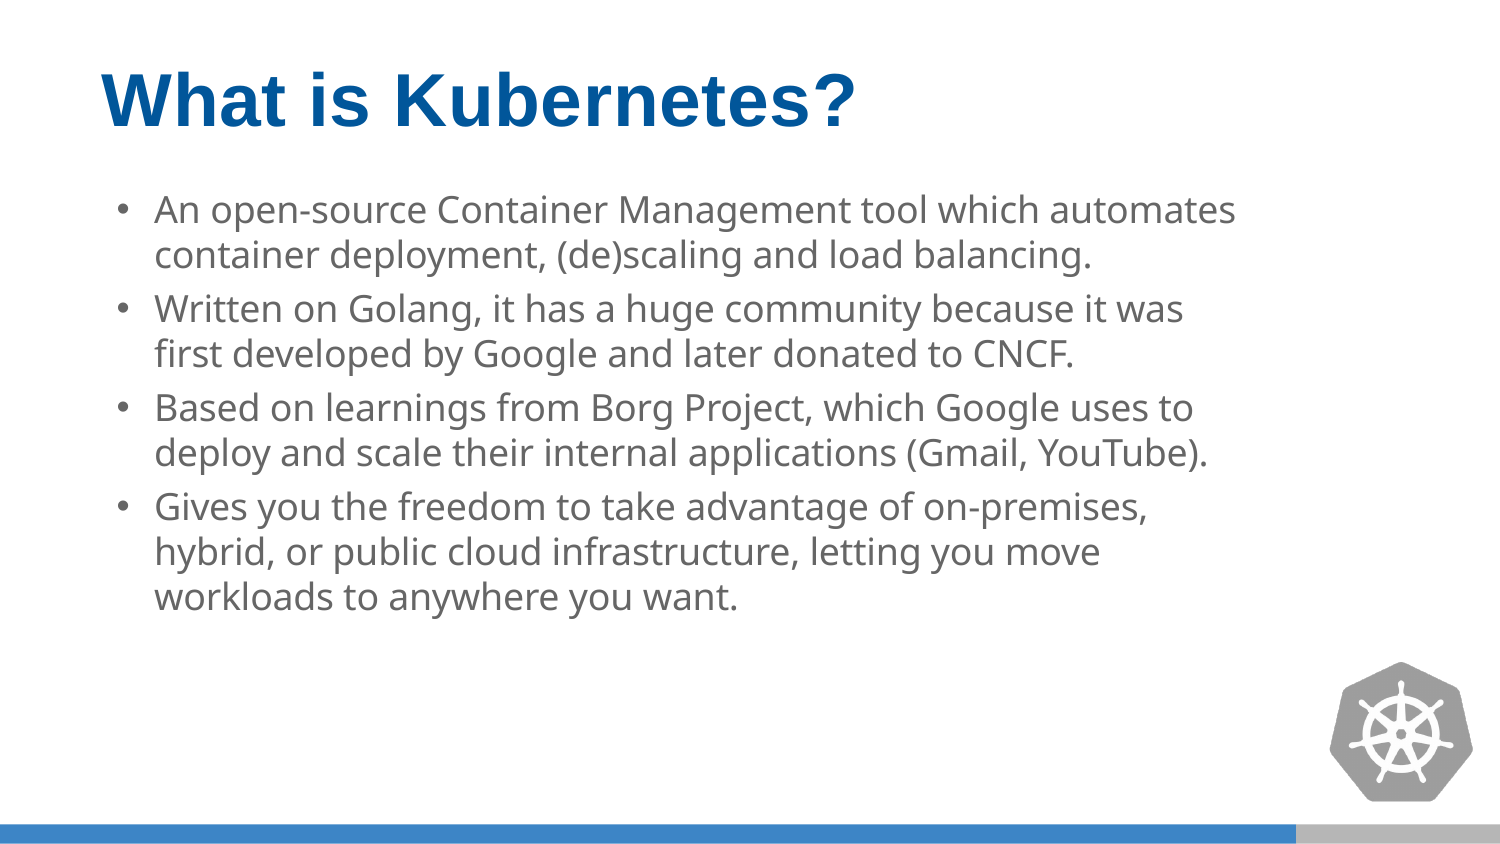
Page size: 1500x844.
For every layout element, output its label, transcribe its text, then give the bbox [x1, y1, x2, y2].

text_box An open-source Container Management tool which automates container deployment, (de)scaling and load balancing. Written on Golang, it has a huge community because it was first developed by Google and later donated to CNCF. Based on learnings from Borg Project, which Google uses to deploy and scale their internal applications (Gmail, YouTube). Gives you the freedom to take advantage of on-premises, hybrid, or public cloud infrastructure, letting you move workloads to anywhere you want. [114, 184, 1250, 618]
title What is Kubernetes? [99, 48, 1088, 192]
text_box [1325, 655, 1477, 808]
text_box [0, 824, 1500, 844]
